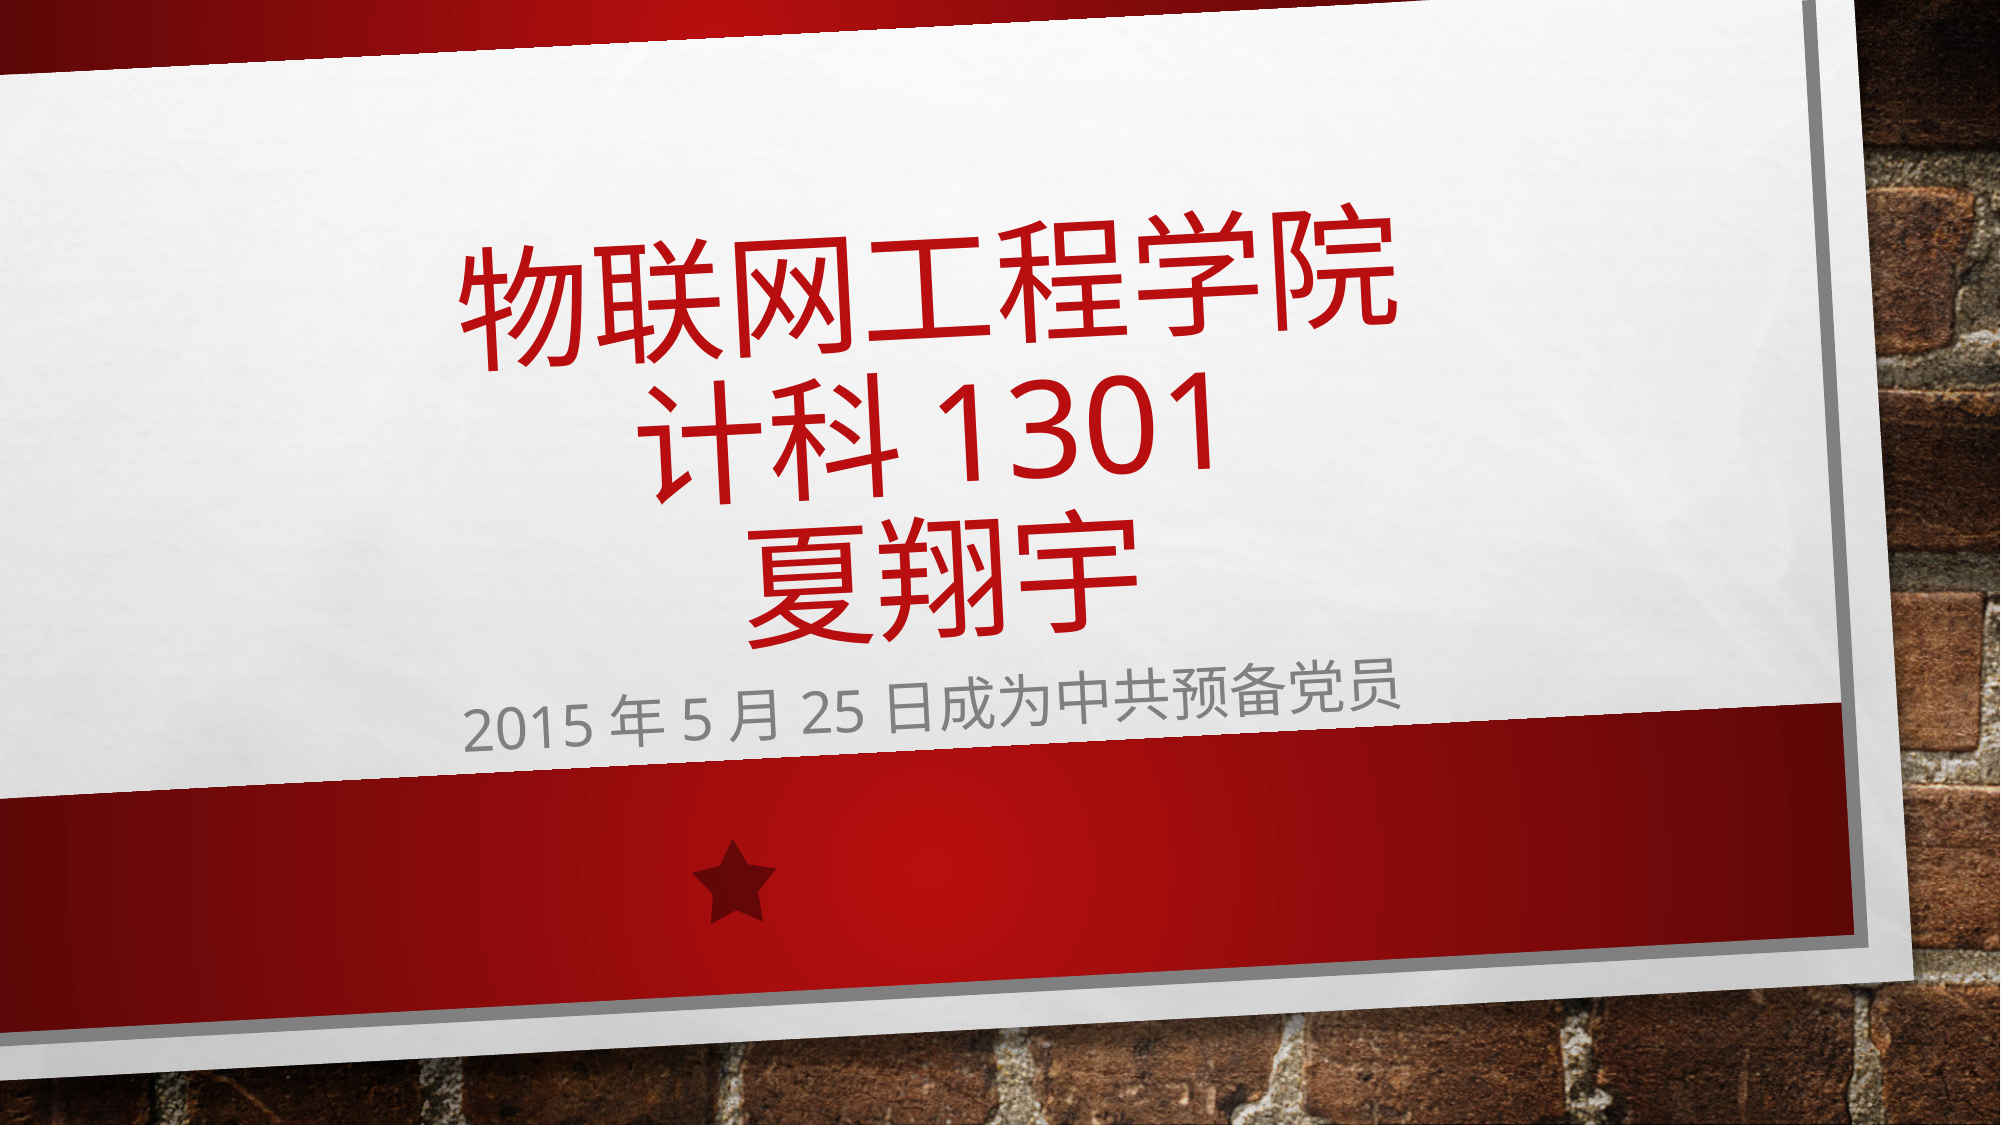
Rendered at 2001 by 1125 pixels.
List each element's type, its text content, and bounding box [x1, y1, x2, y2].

title 物联网工程学院 计科1301 夏翔宇 [124, 170, 1747, 689]
picture [0, 0, 2000, 1125]
subtitle 2015年5月25日成为中共预备党员 [0, 622, 1421, 788]
